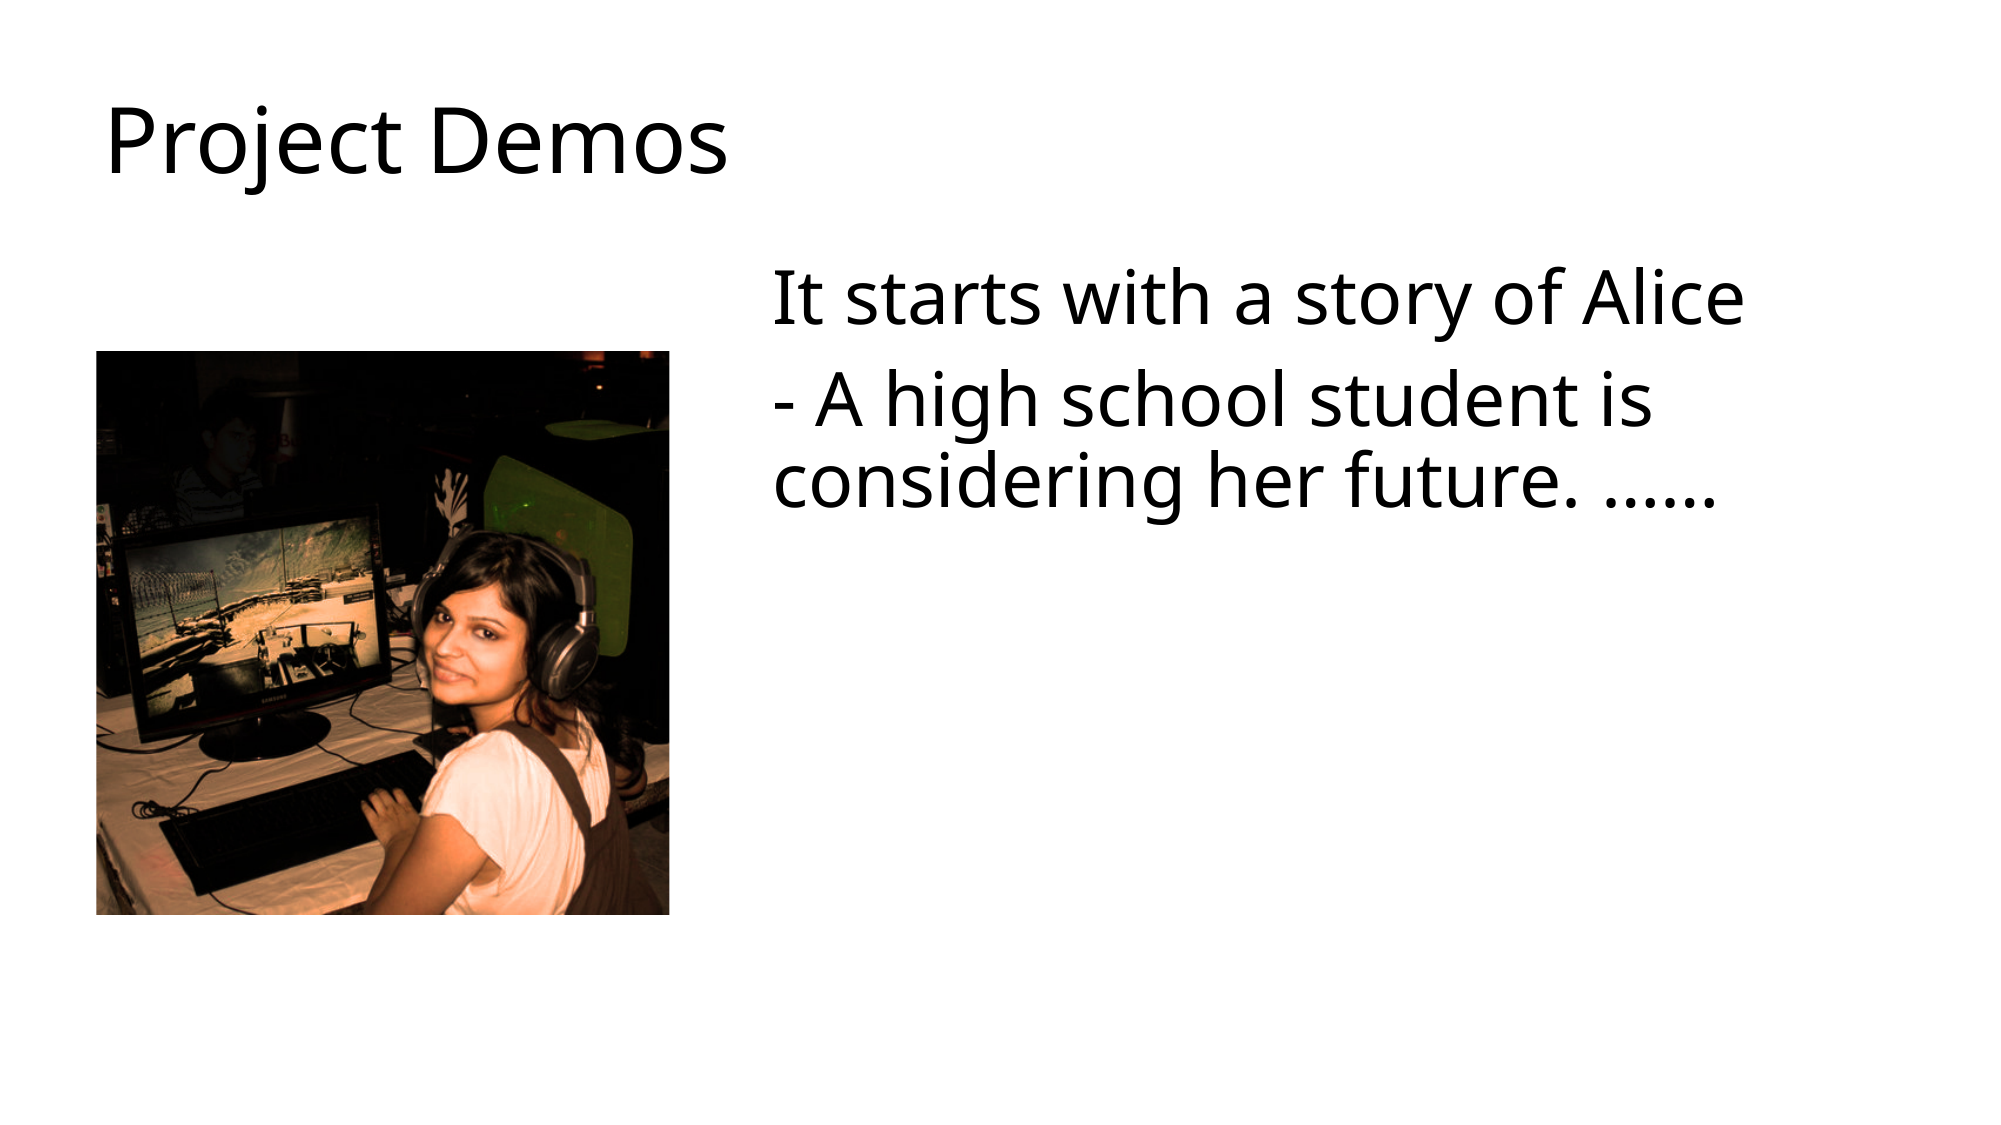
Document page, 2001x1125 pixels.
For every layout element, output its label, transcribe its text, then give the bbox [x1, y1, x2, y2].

list It starts with a story of Alice - A high school student is considering her future. …… [764, 252, 1925, 1014]
title Project Demos [95, 34, 1822, 254]
picture [96, 351, 670, 915]
